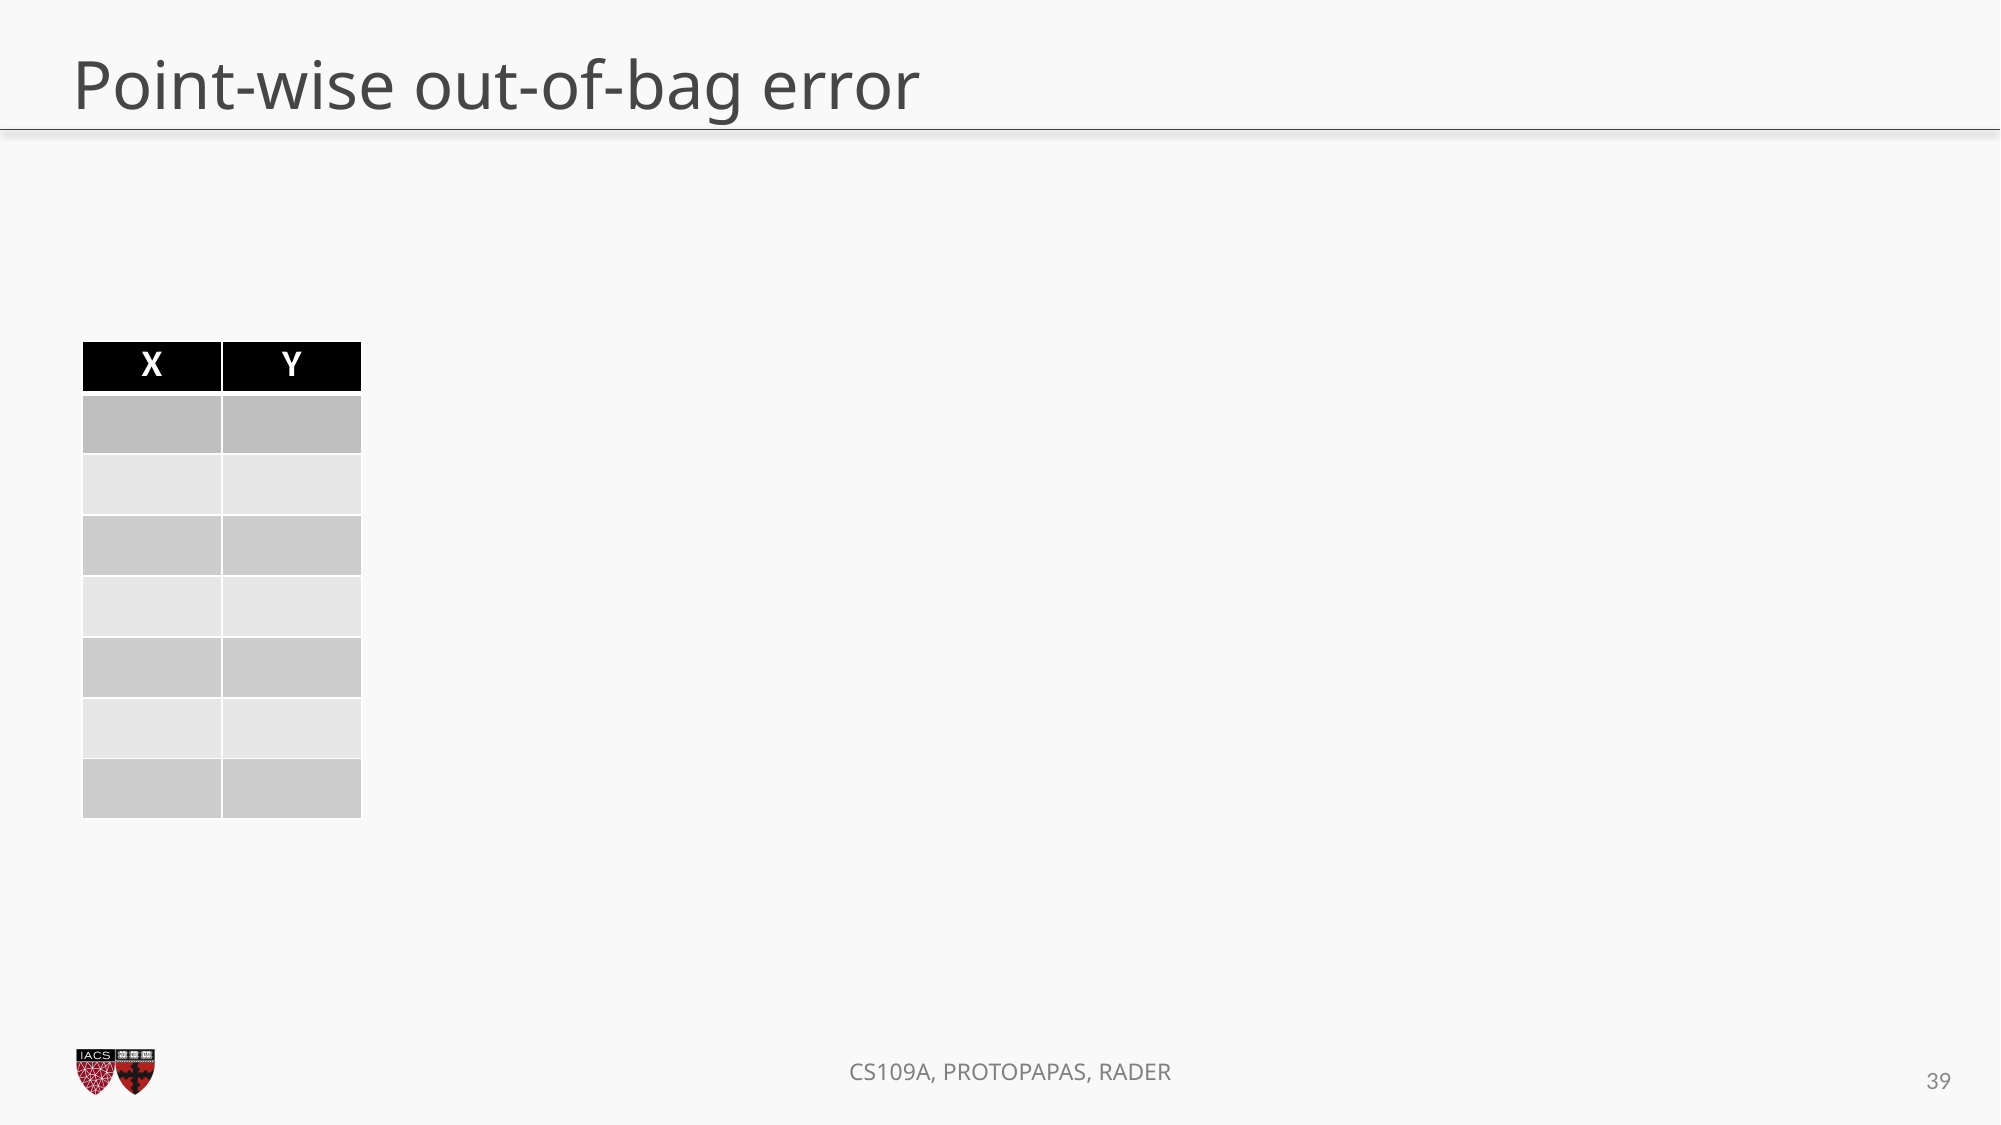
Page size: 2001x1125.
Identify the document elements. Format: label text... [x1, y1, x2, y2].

picture [75, 1049, 155, 1095]
slide_number 39 [1500, 1050, 1967, 1110]
title Point-wise out-of-bag error [57, 35, 1943, 162]
